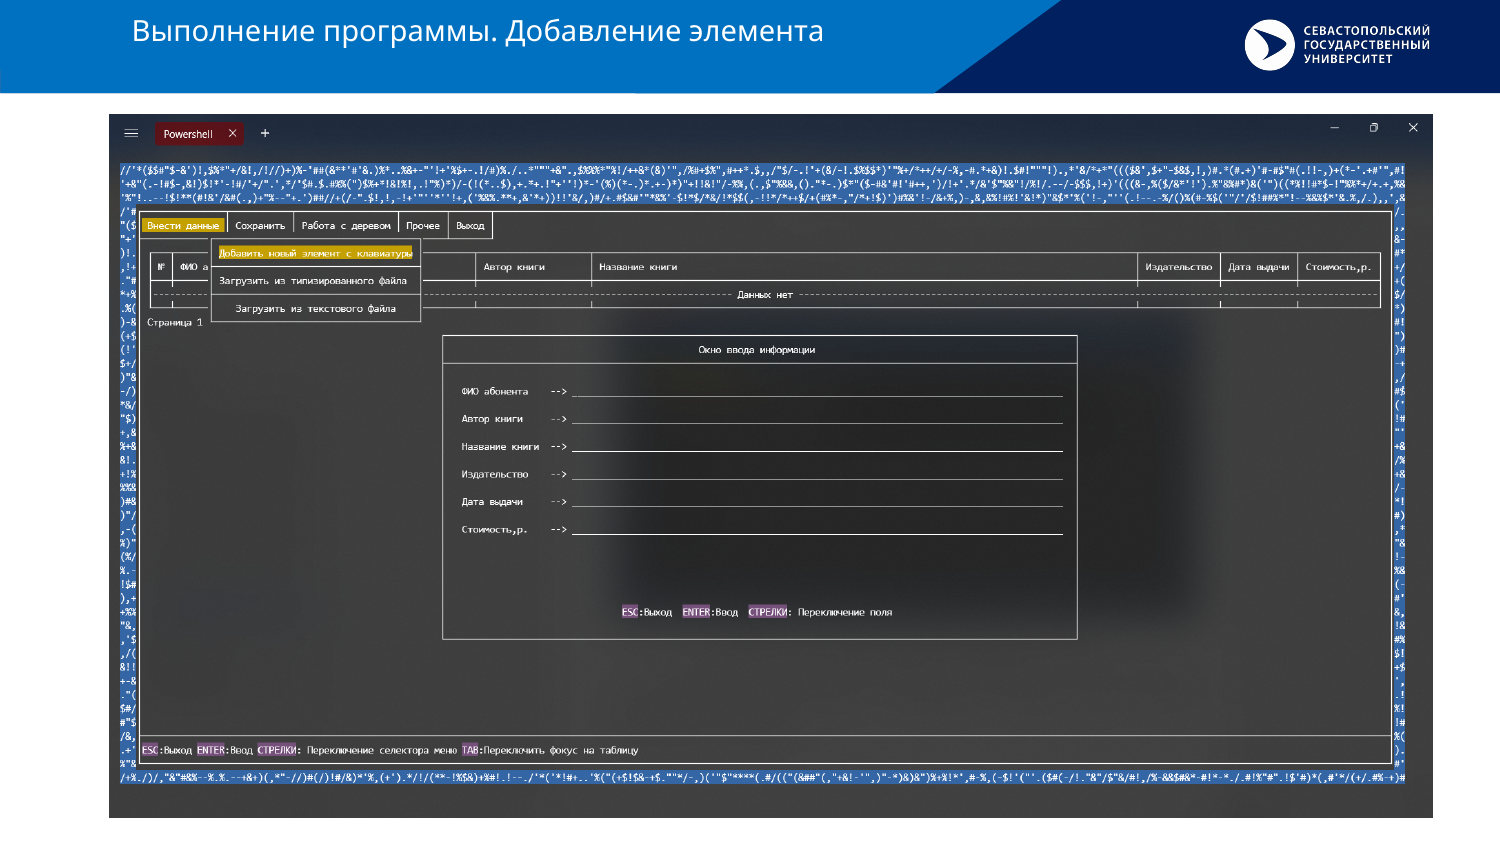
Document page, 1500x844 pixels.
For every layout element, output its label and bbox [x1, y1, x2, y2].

picture [109, 114, 1433, 818]
text_box [0, 0, 1500, 94]
